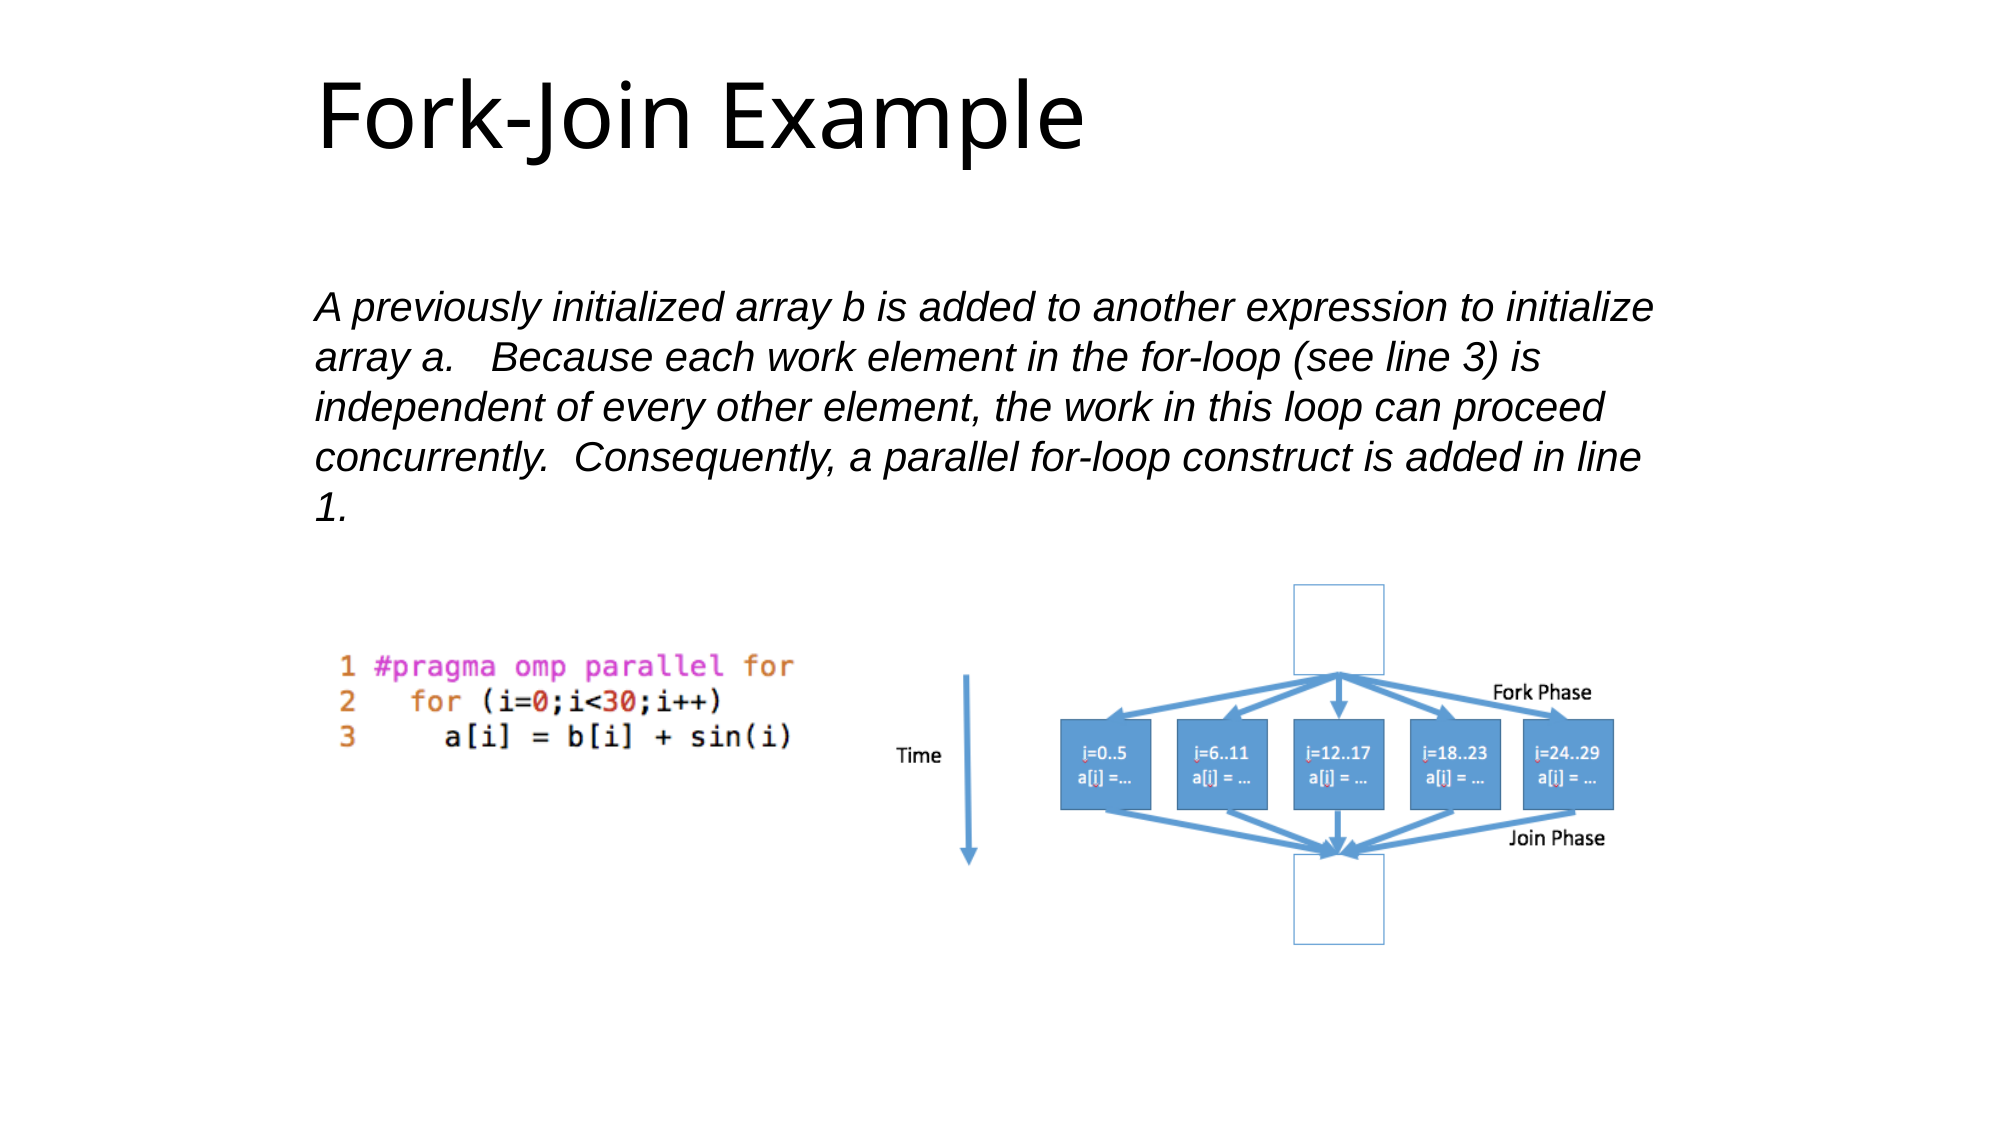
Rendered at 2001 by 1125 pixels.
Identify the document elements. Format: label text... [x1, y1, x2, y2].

title Fork-Join Example [300, 24, 1675, 213]
picture [322, 526, 1738, 990]
text_box A previously initialized array b is added to another expression to initialize array a. Because each work element in the for-loop (see line 3) is independent of every other element, the work in this loop can proceed concurrently. Consequently, a parallel for-loop construct is added in line 1. [299, 272, 1696, 538]
